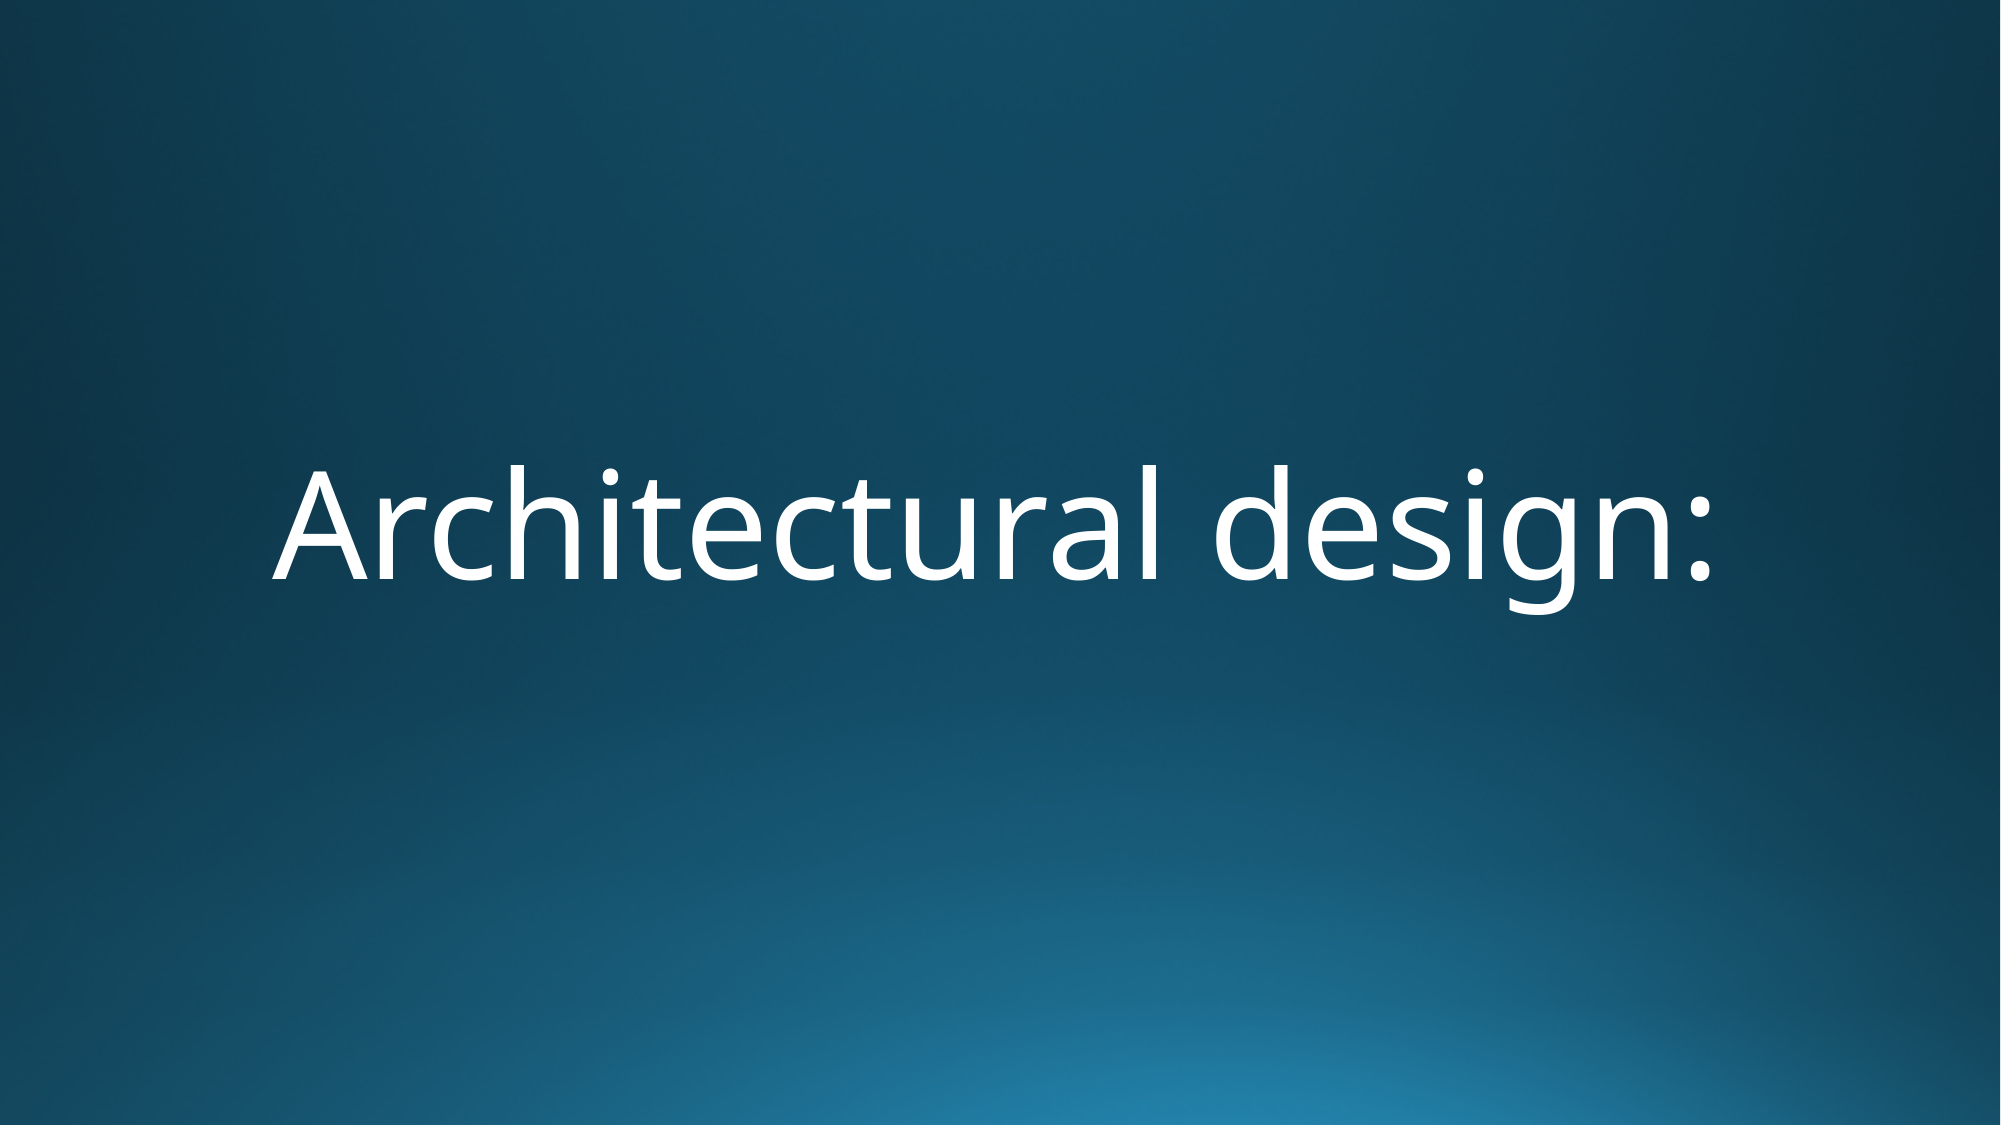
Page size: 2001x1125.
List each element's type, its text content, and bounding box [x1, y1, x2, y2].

picture [0, 0, 2001, 1125]
list Architectural design: [134, 442, 1860, 645]
